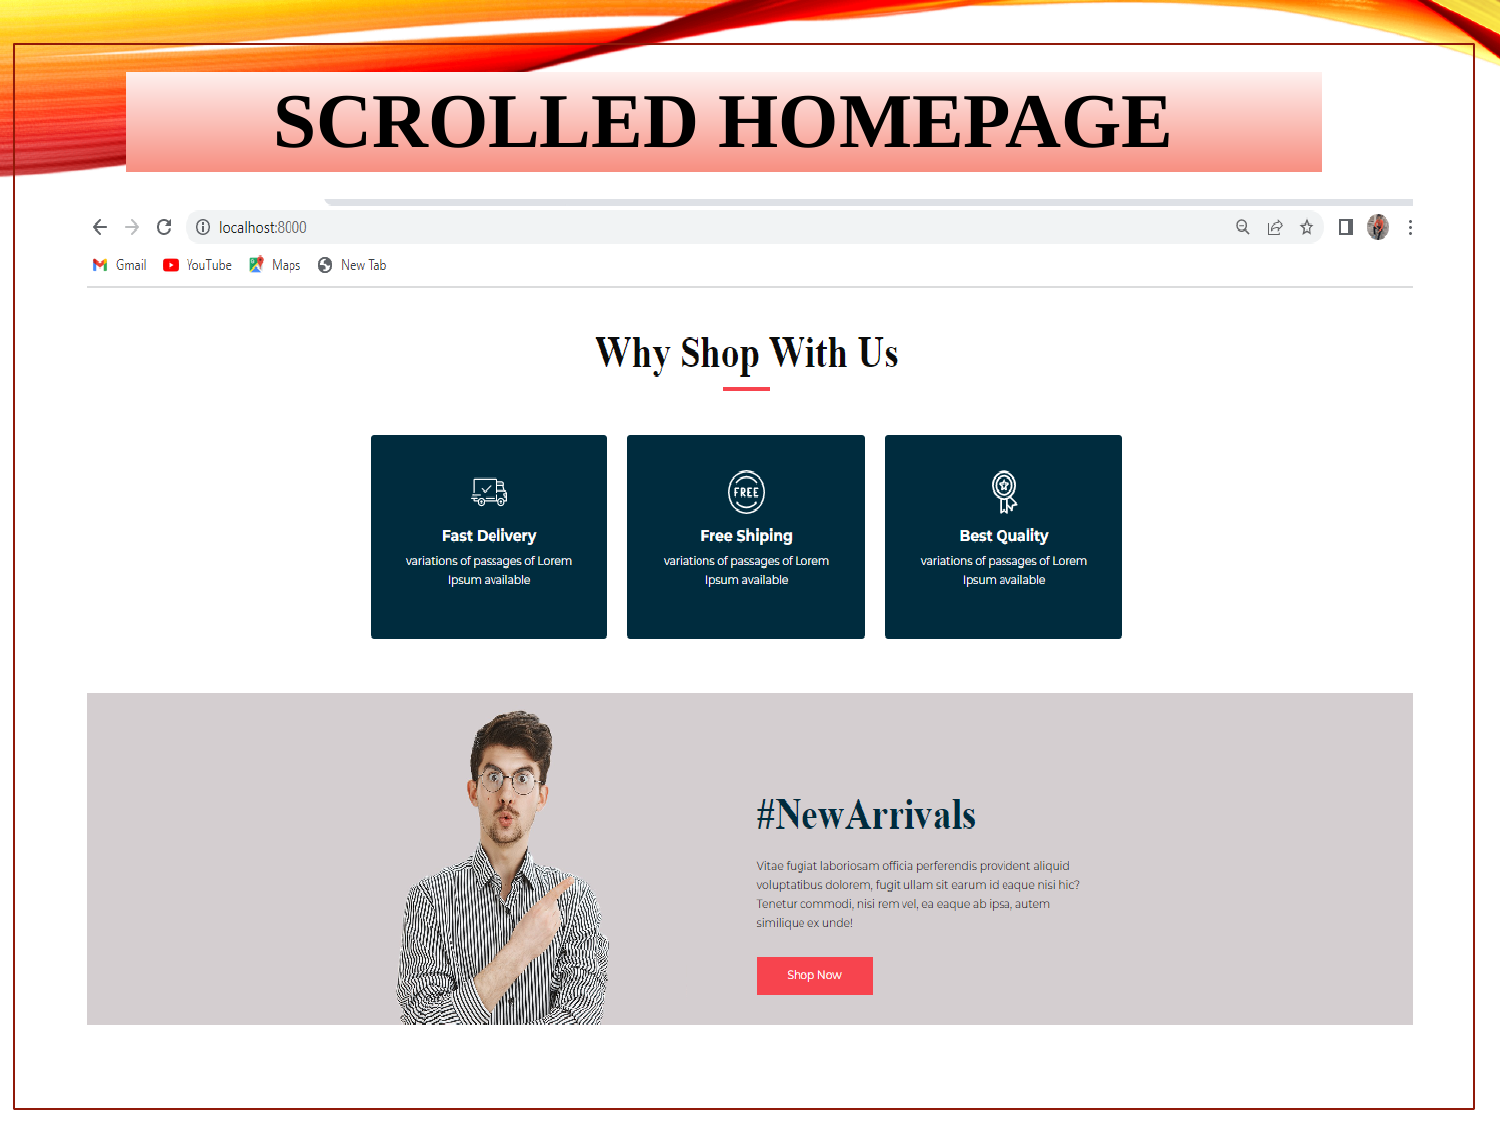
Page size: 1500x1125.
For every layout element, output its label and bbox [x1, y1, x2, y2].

picture [0, 0, 1500, 178]
picture [87, 199, 1413, 1026]
text_box [13, 43, 1475, 1110]
